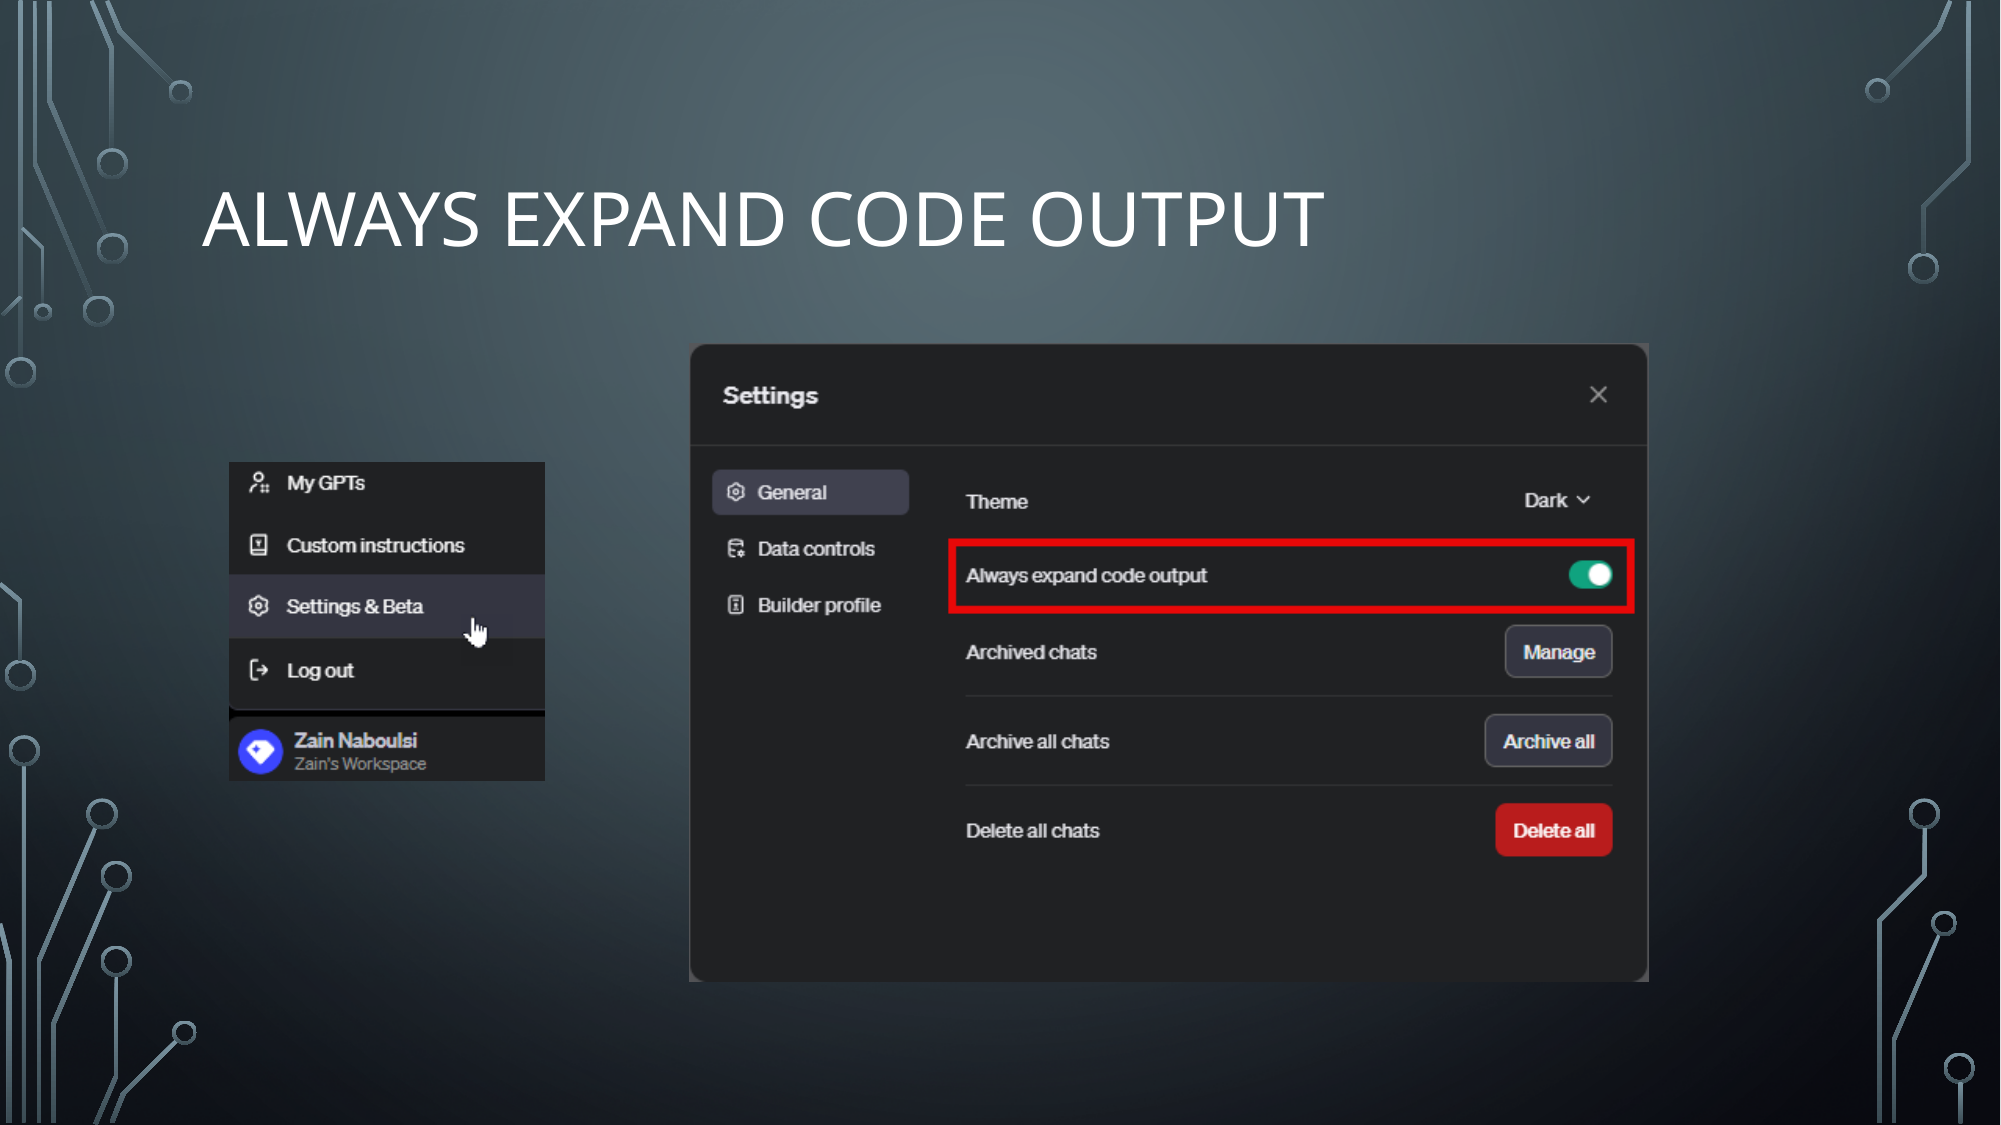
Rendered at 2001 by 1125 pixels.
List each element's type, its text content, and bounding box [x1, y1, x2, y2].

picture [229, 462, 546, 782]
title Always expand code output [187, 101, 1813, 344]
picture [688, 343, 1649, 982]
